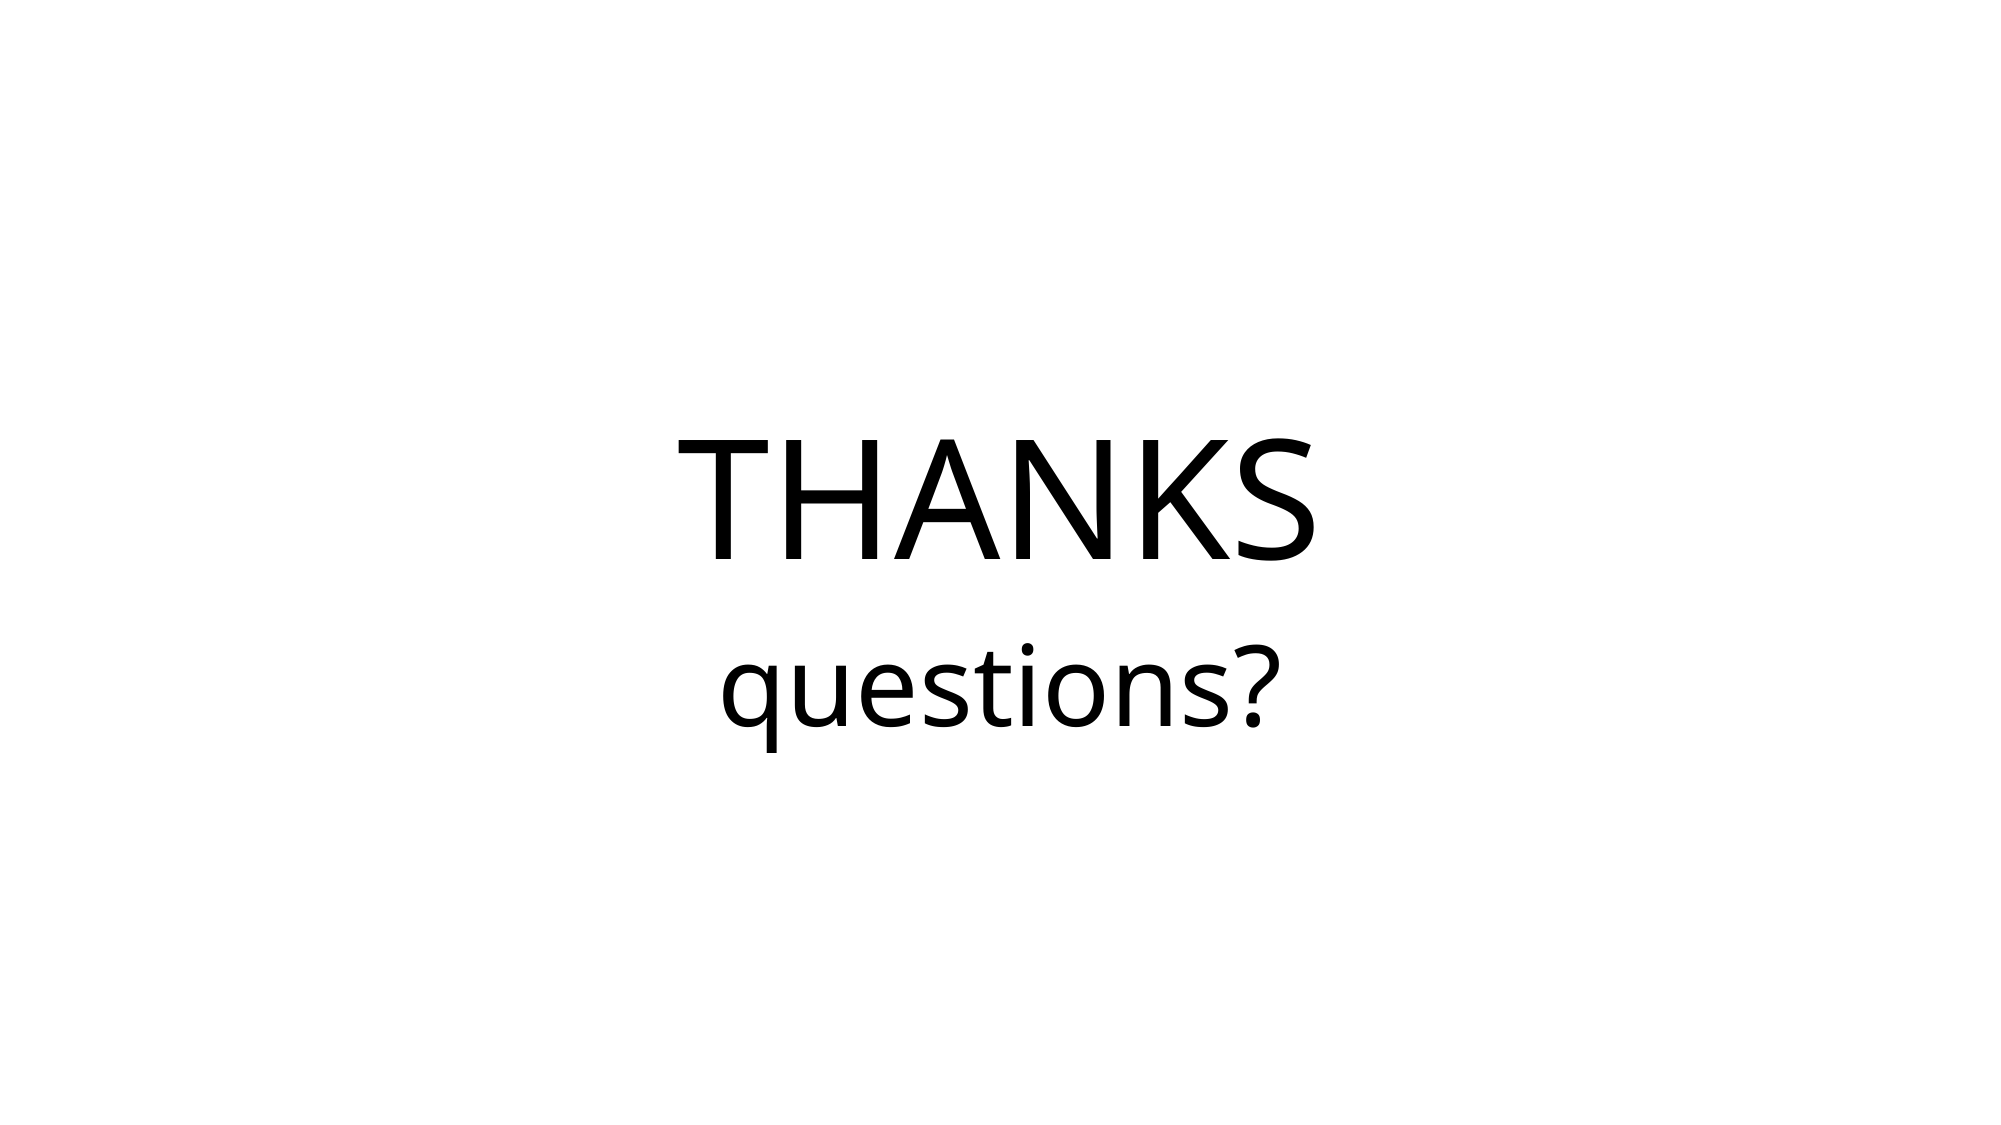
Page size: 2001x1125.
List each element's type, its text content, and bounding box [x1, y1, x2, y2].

list THANKS questions? [137, 385, 1863, 1100]
